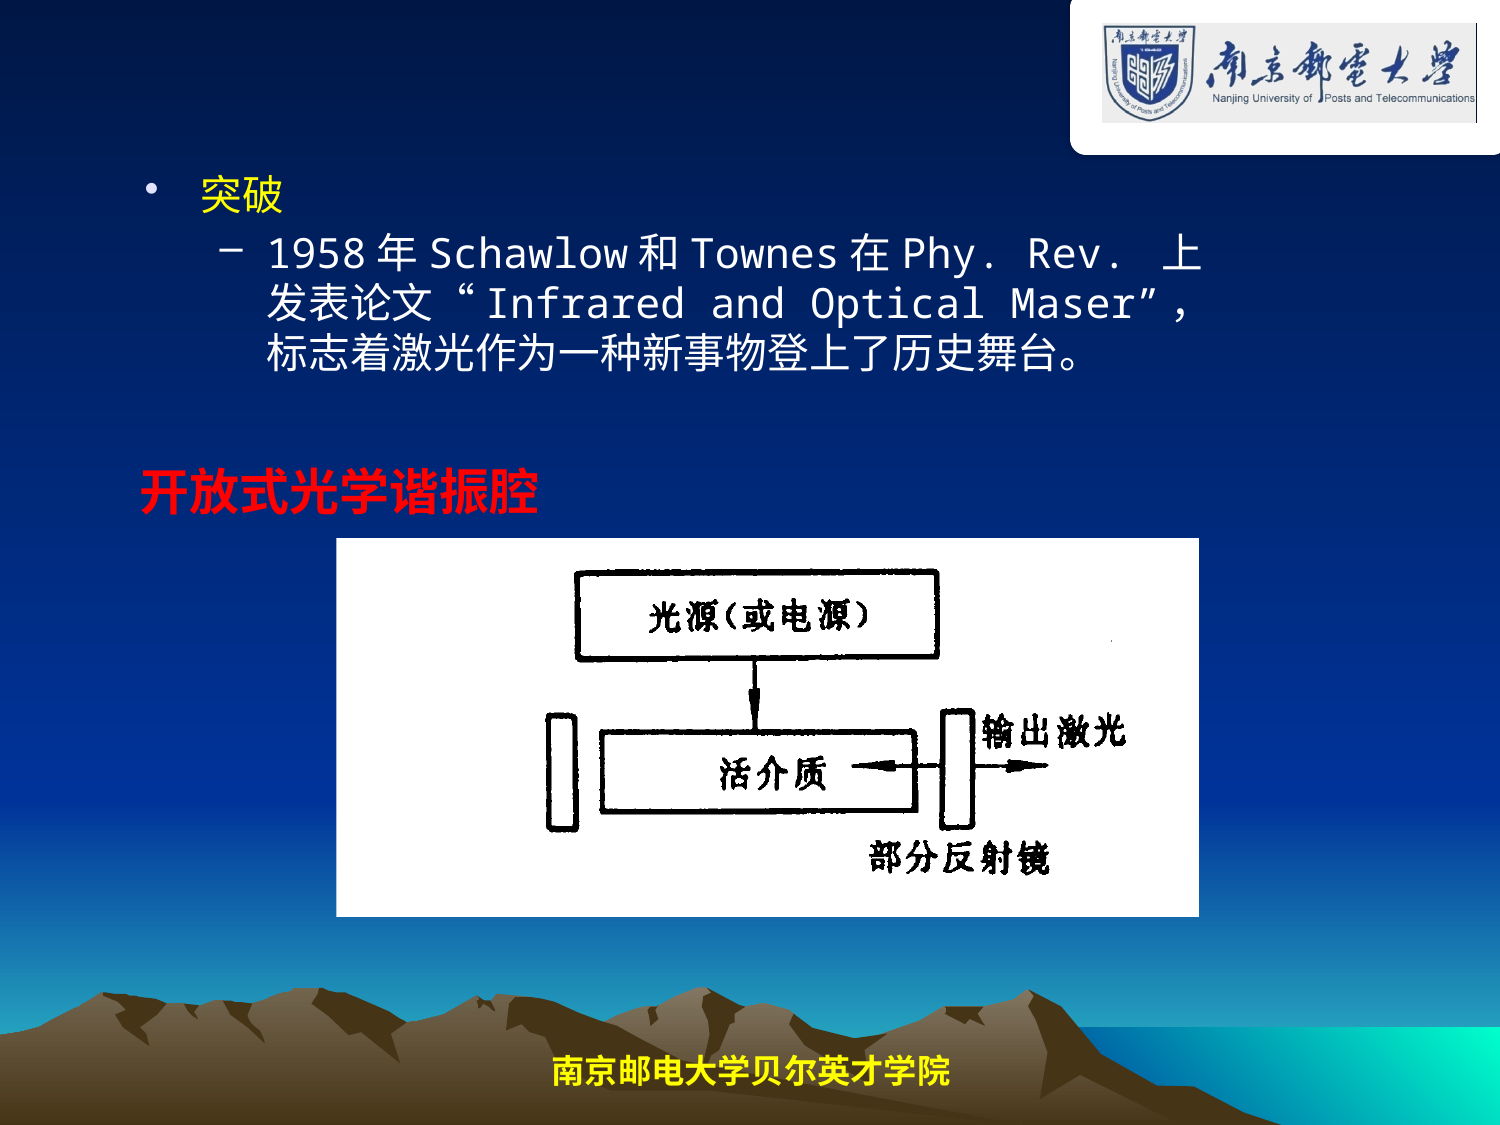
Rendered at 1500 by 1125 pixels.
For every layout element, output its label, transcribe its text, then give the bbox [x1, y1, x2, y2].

picture [1102, 23, 1477, 123]
footer 南京邮电大学贝尔英才学院 [513, 1022, 989, 1099]
slide_number [1074, 1024, 1426, 1101]
slide_number [74, 1024, 426, 1101]
text_box 开放式光学谐振腔 [124, 453, 555, 529]
list 突破 1958年Schawlow和Townes在Phy. Rev. 上发表论文“Infrared and Optical Maser”，标志着激光作为一种新事物登上了历史舞台。 [129, 160, 1238, 444]
picture [336, 538, 1200, 917]
